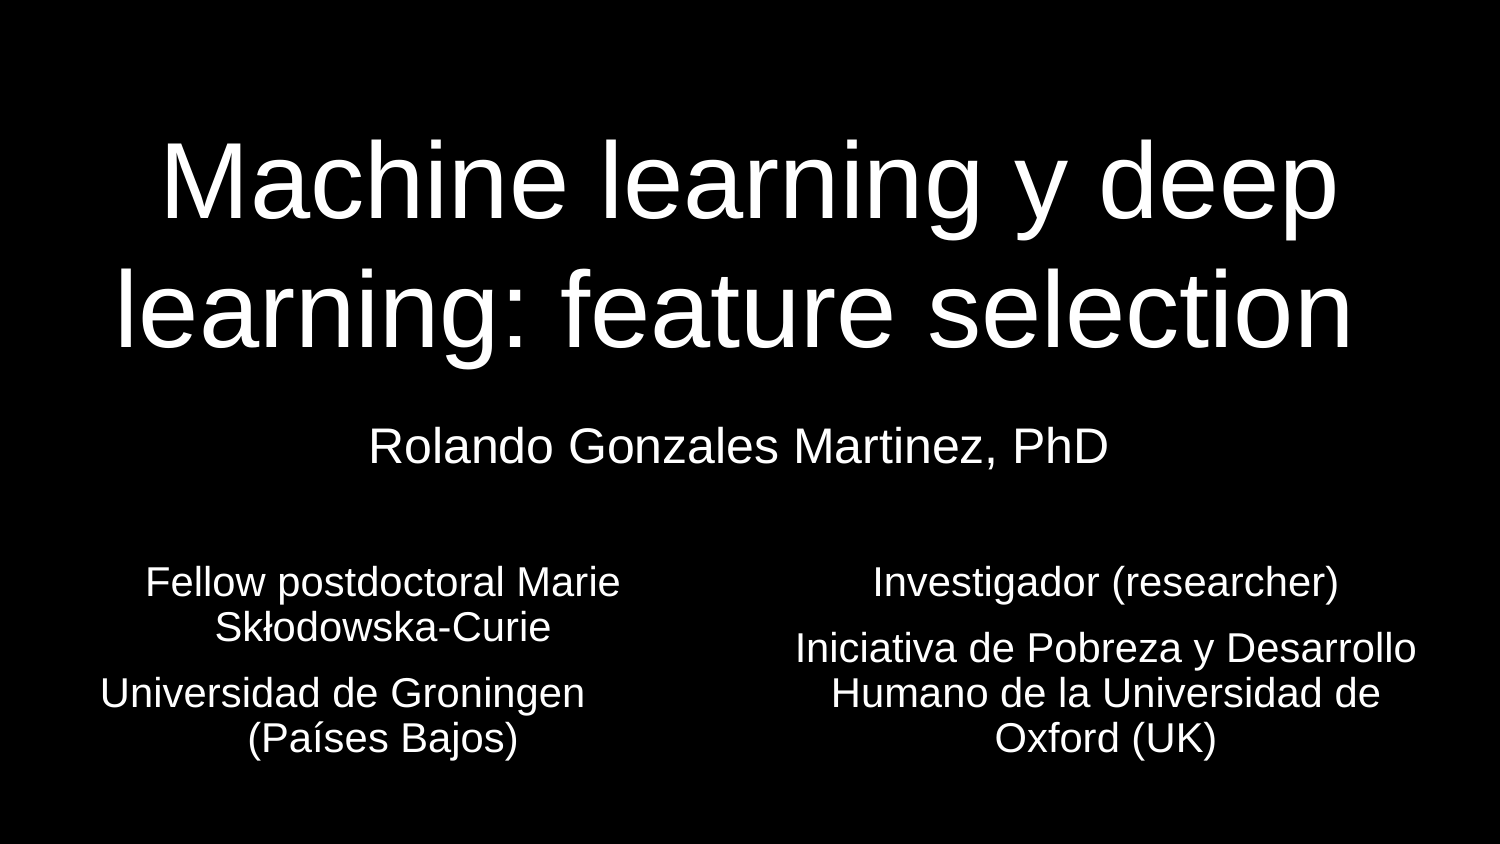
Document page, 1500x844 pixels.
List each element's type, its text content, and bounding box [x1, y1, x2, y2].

text_box Investigador (researcher) Iniciativa de Pobreza y Desarrollo Humano de la Universidad de Oxford (UK) [763, 545, 1449, 777]
text_box Fellow postdoctoral Marie Skłodowska-Curie Universidad de Groningen (Países Bajos) [40, 545, 726, 777]
title Machine learning y deep learning: feature selection [51, 47, 1449, 385]
subtitle Rolando Gonzales Martinez, PhD [40, 405, 1439, 496]
